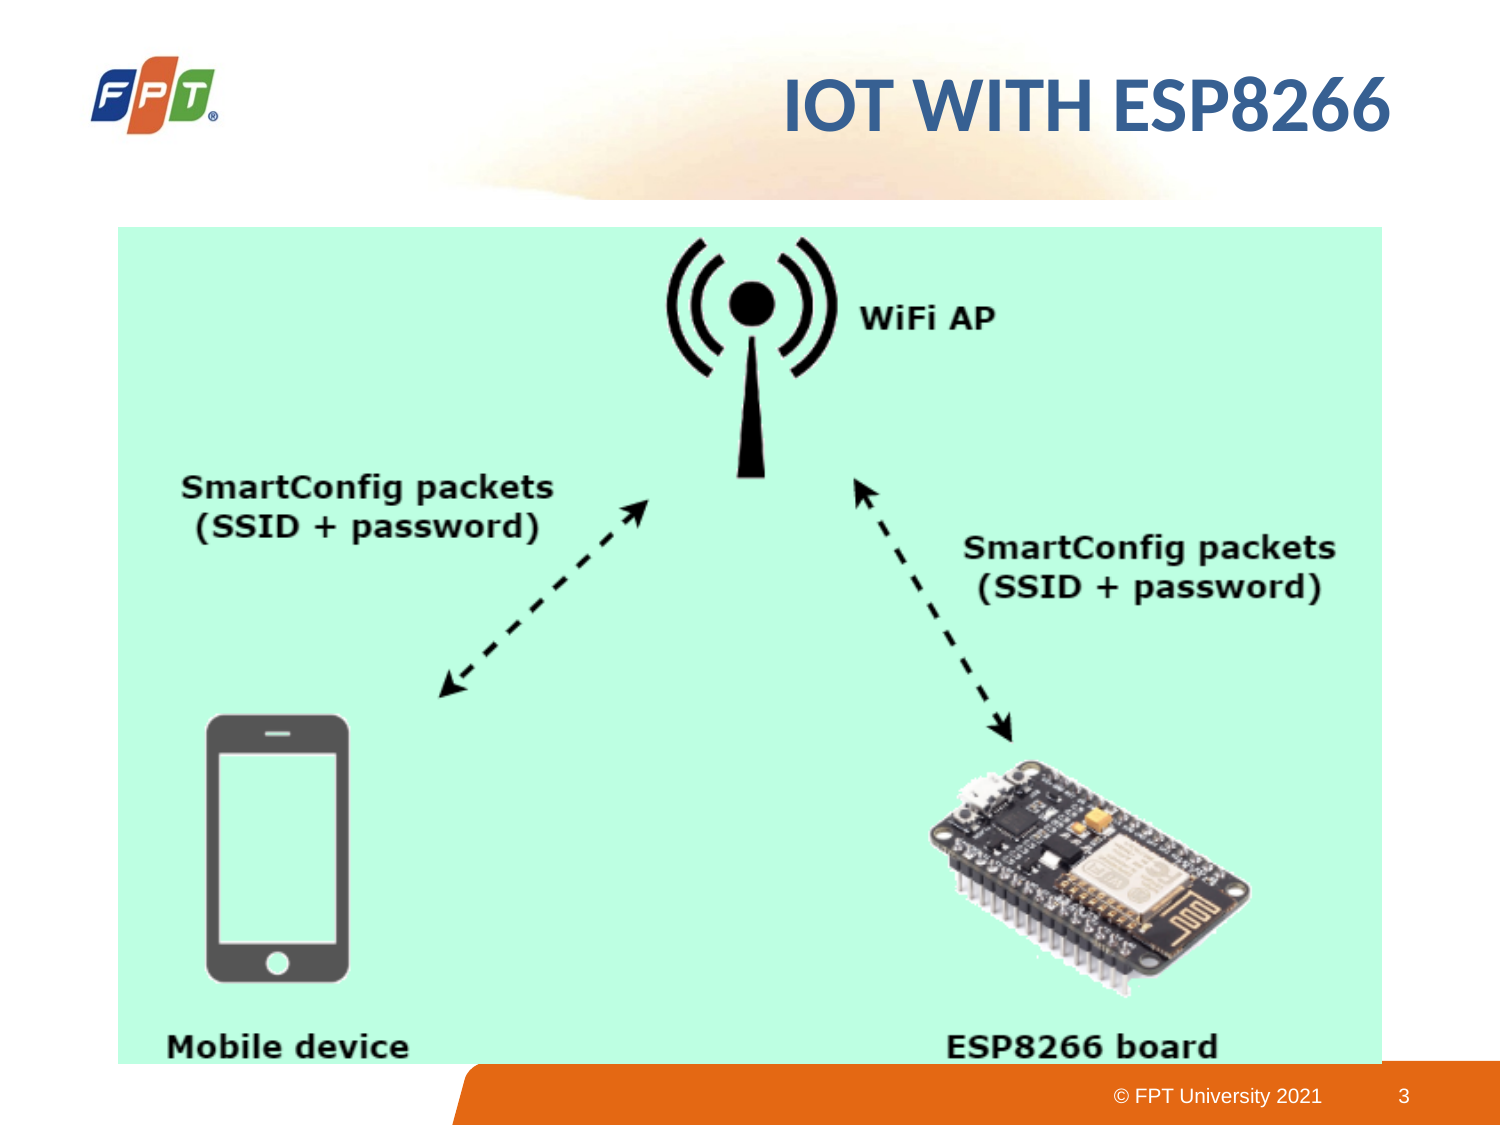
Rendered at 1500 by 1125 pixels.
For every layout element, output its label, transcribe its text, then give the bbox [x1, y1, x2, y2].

picture [0, 0, 1500, 200]
title IOT WITH ESP8266 [74, 44, 1426, 233]
picture [0, 226, 1500, 1125]
